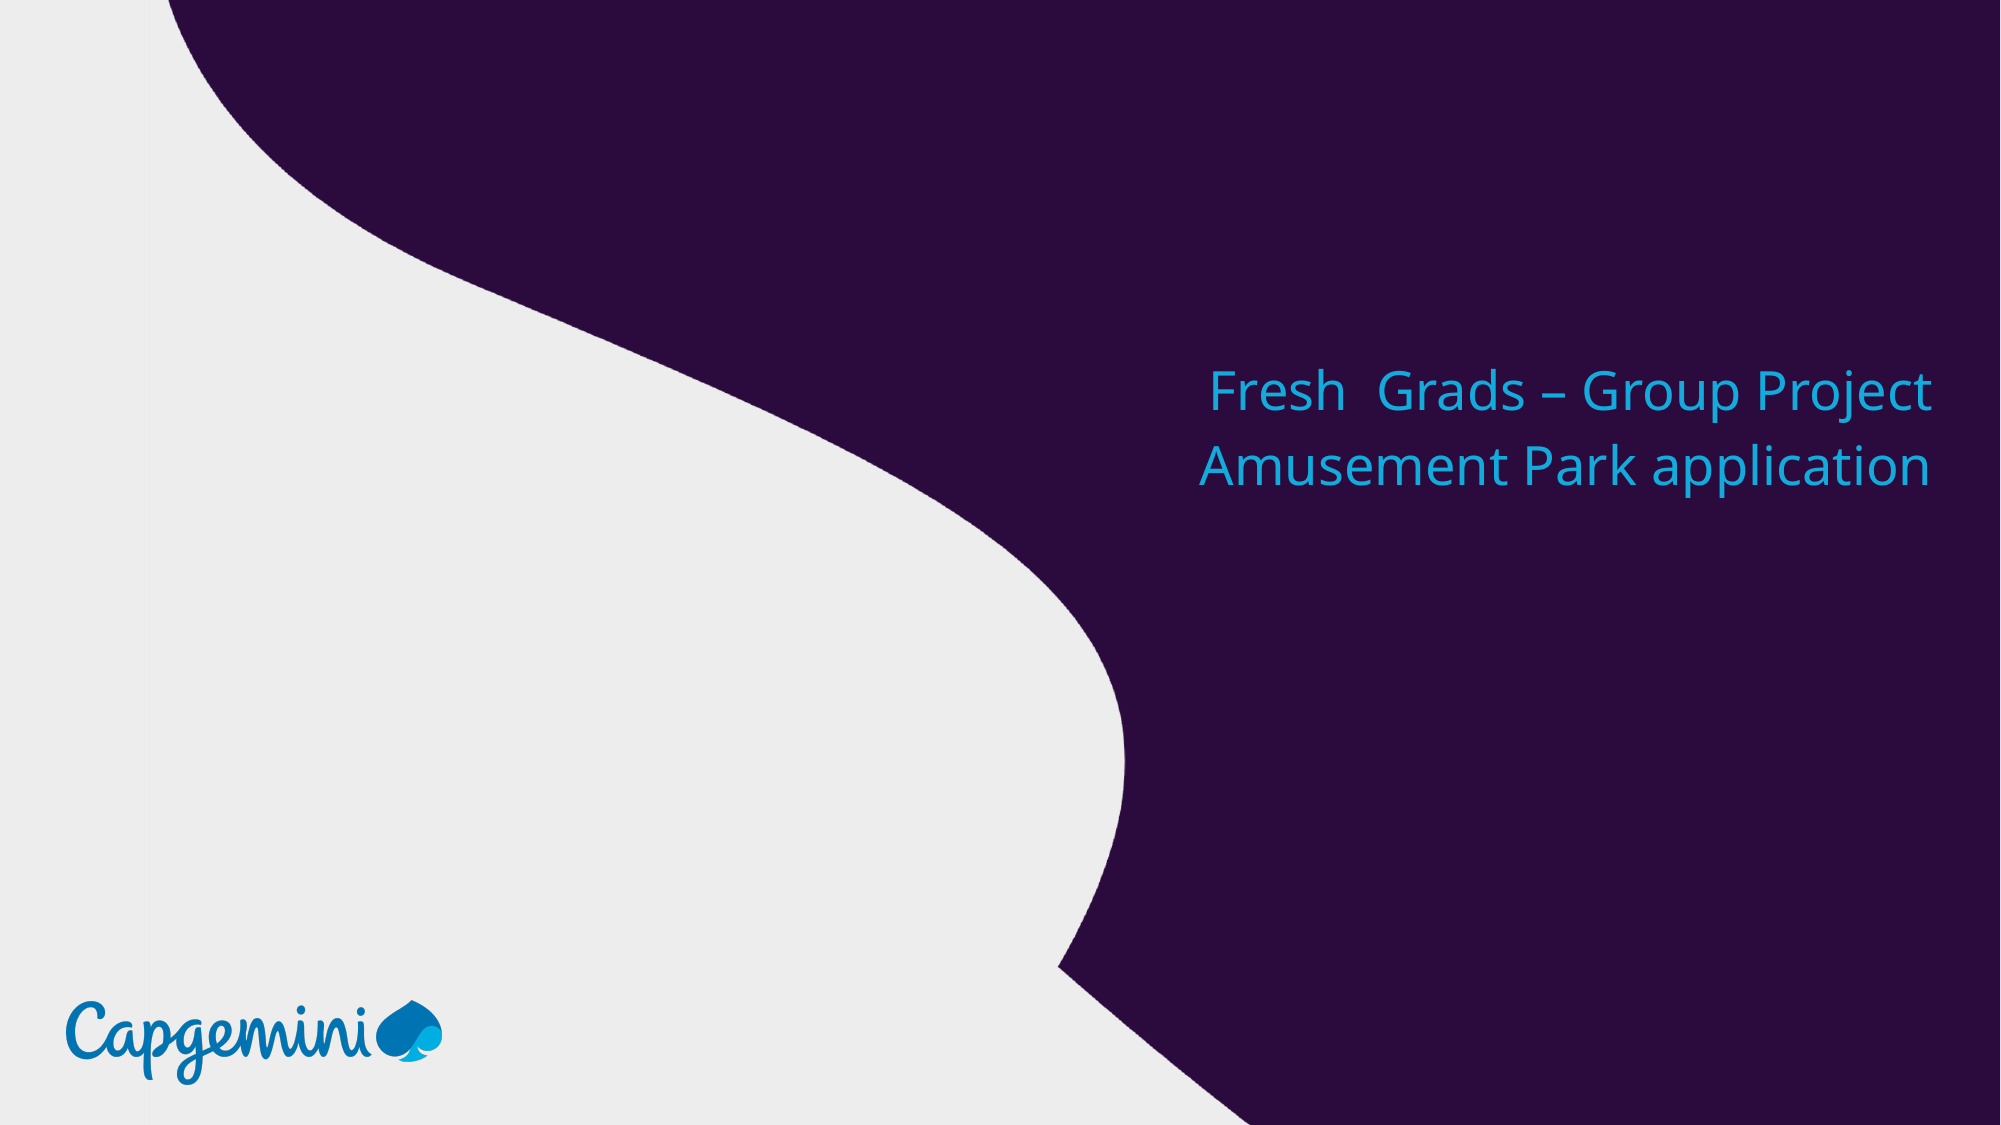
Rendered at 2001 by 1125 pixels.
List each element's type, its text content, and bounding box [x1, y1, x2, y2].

list Fresh Grads – Group Project Amusement Park application [1070, 302, 1933, 497]
picture [216, 1026, 224, 1042]
picture [184, 1061, 195, 1079]
picture [66, 0, 2001, 1125]
